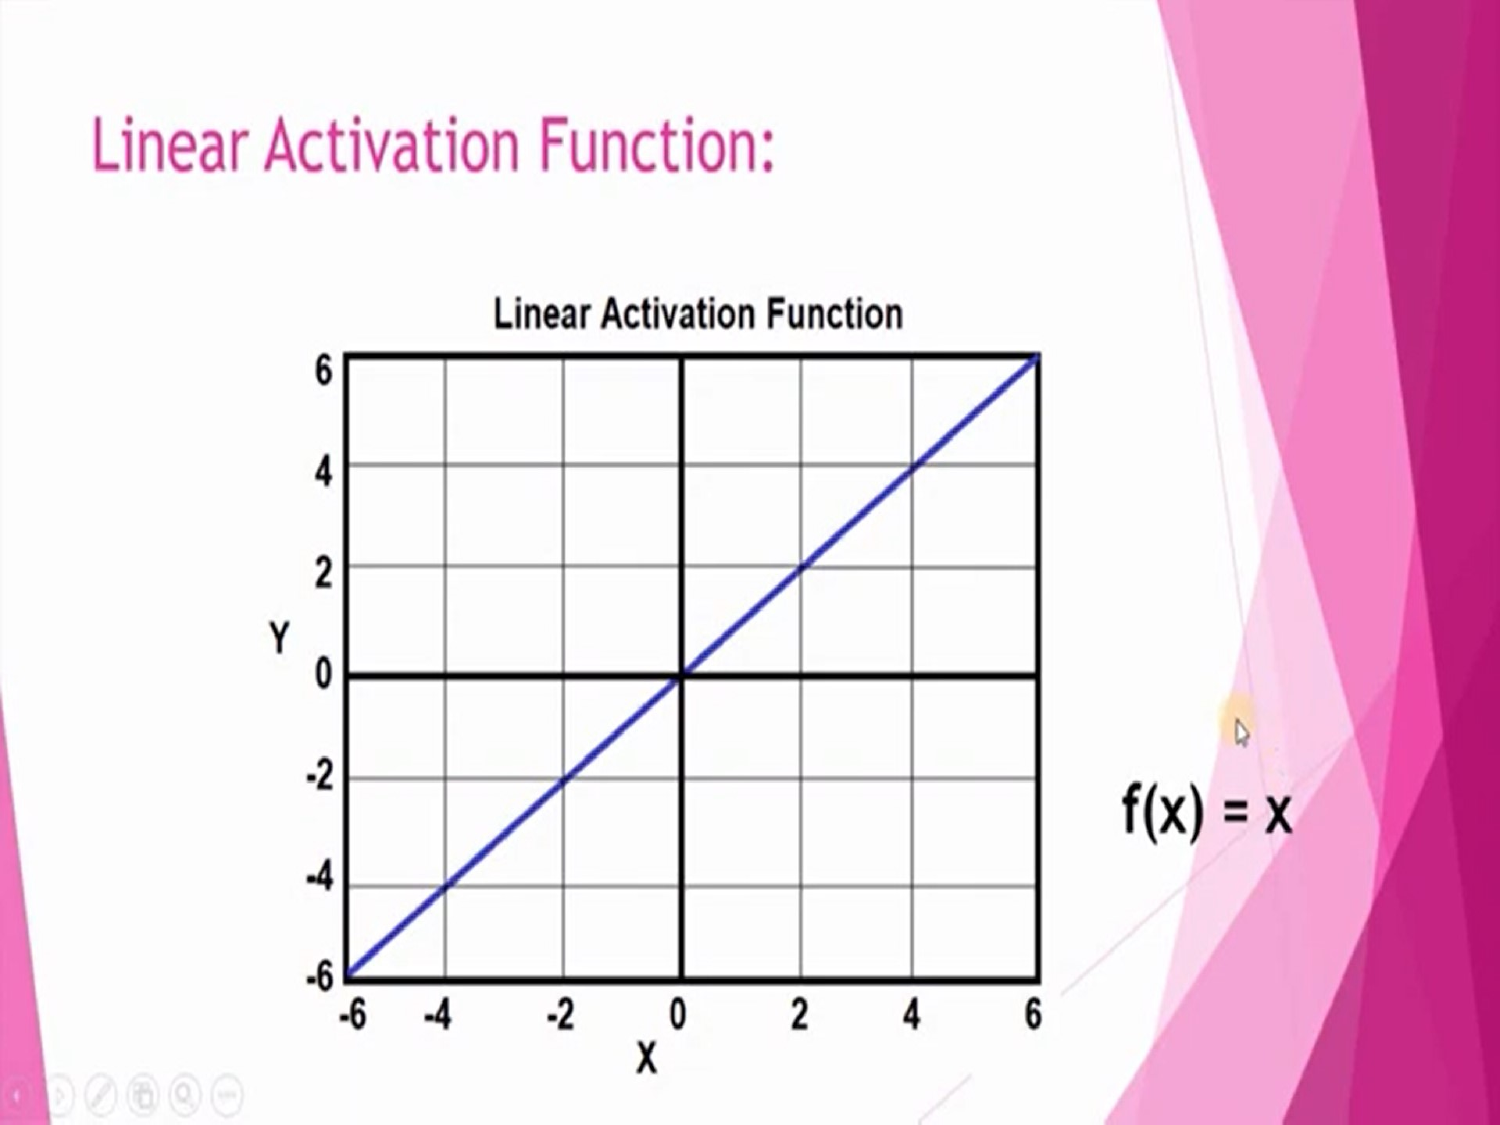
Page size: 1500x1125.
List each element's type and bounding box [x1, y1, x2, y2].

list [0, 0, 1500, 1125]
